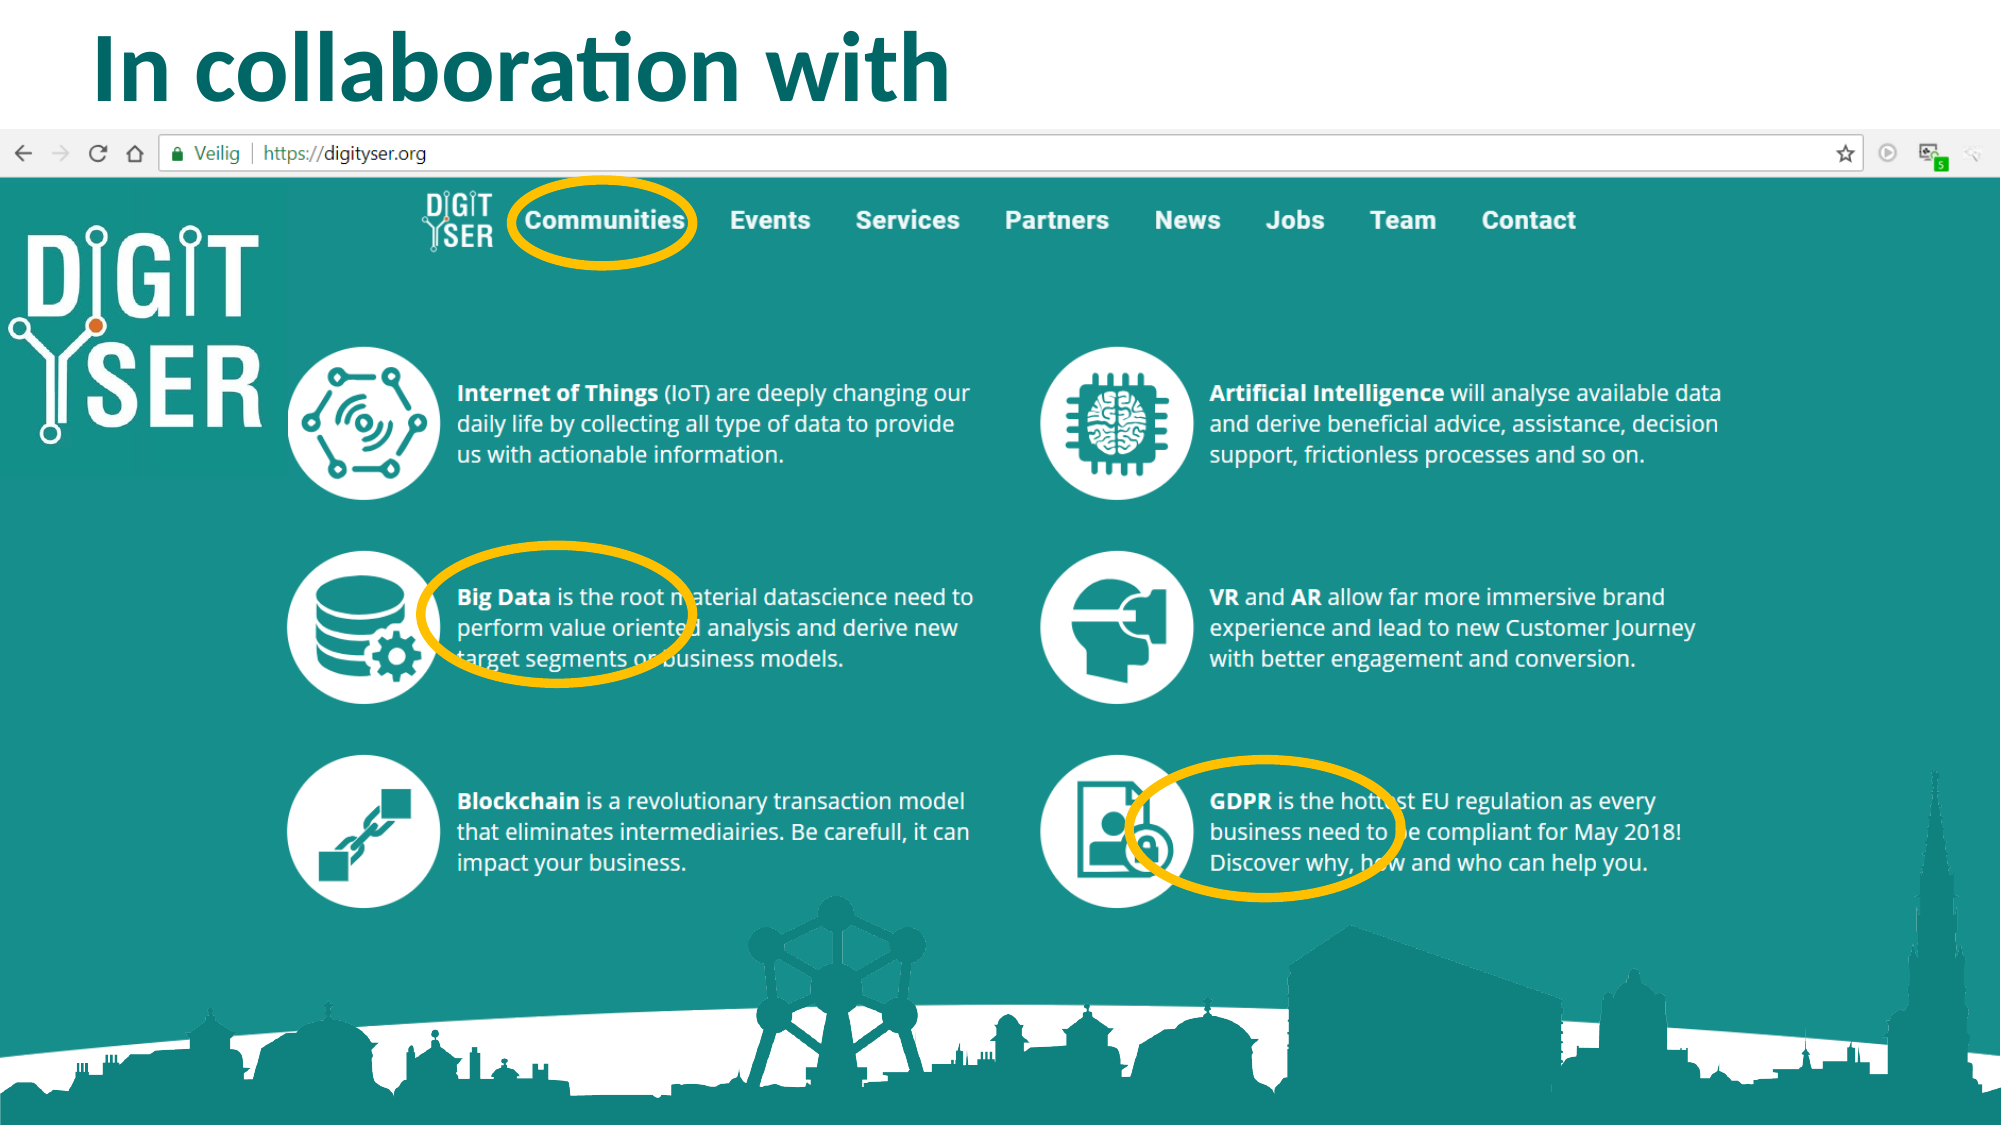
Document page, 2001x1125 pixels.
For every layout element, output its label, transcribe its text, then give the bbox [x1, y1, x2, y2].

text_box In collaboration with [77, 0, 969, 129]
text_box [0, 129, 2000, 769]
picture [0, 769, 2001, 1125]
picture [0, 183, 288, 477]
